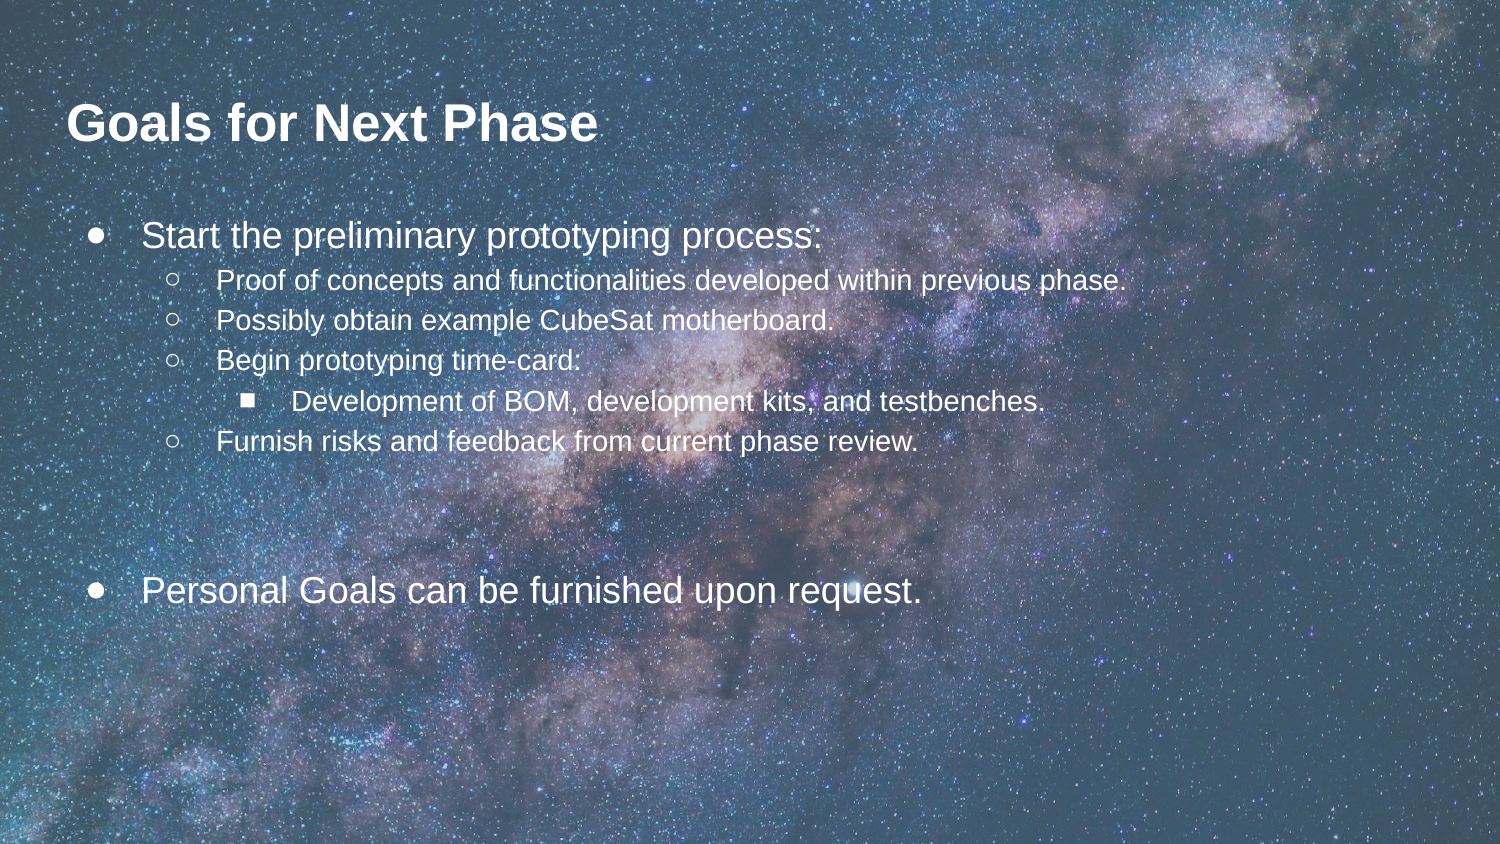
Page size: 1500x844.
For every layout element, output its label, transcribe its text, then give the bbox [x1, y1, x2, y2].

list Start the preliminary prototyping process: Proof of concepts and functionalities developed within previous phase. Possibly obtain example CubeSat motherboard. Begin prototyping time-card: Development of BOM, development kits, and testbenches. Furnish risks and feedback from current phase review. Personal Goals can be furnished upon request. [51, 189, 1449, 750]
title Goals for Next Phase [51, 72, 1449, 167]
